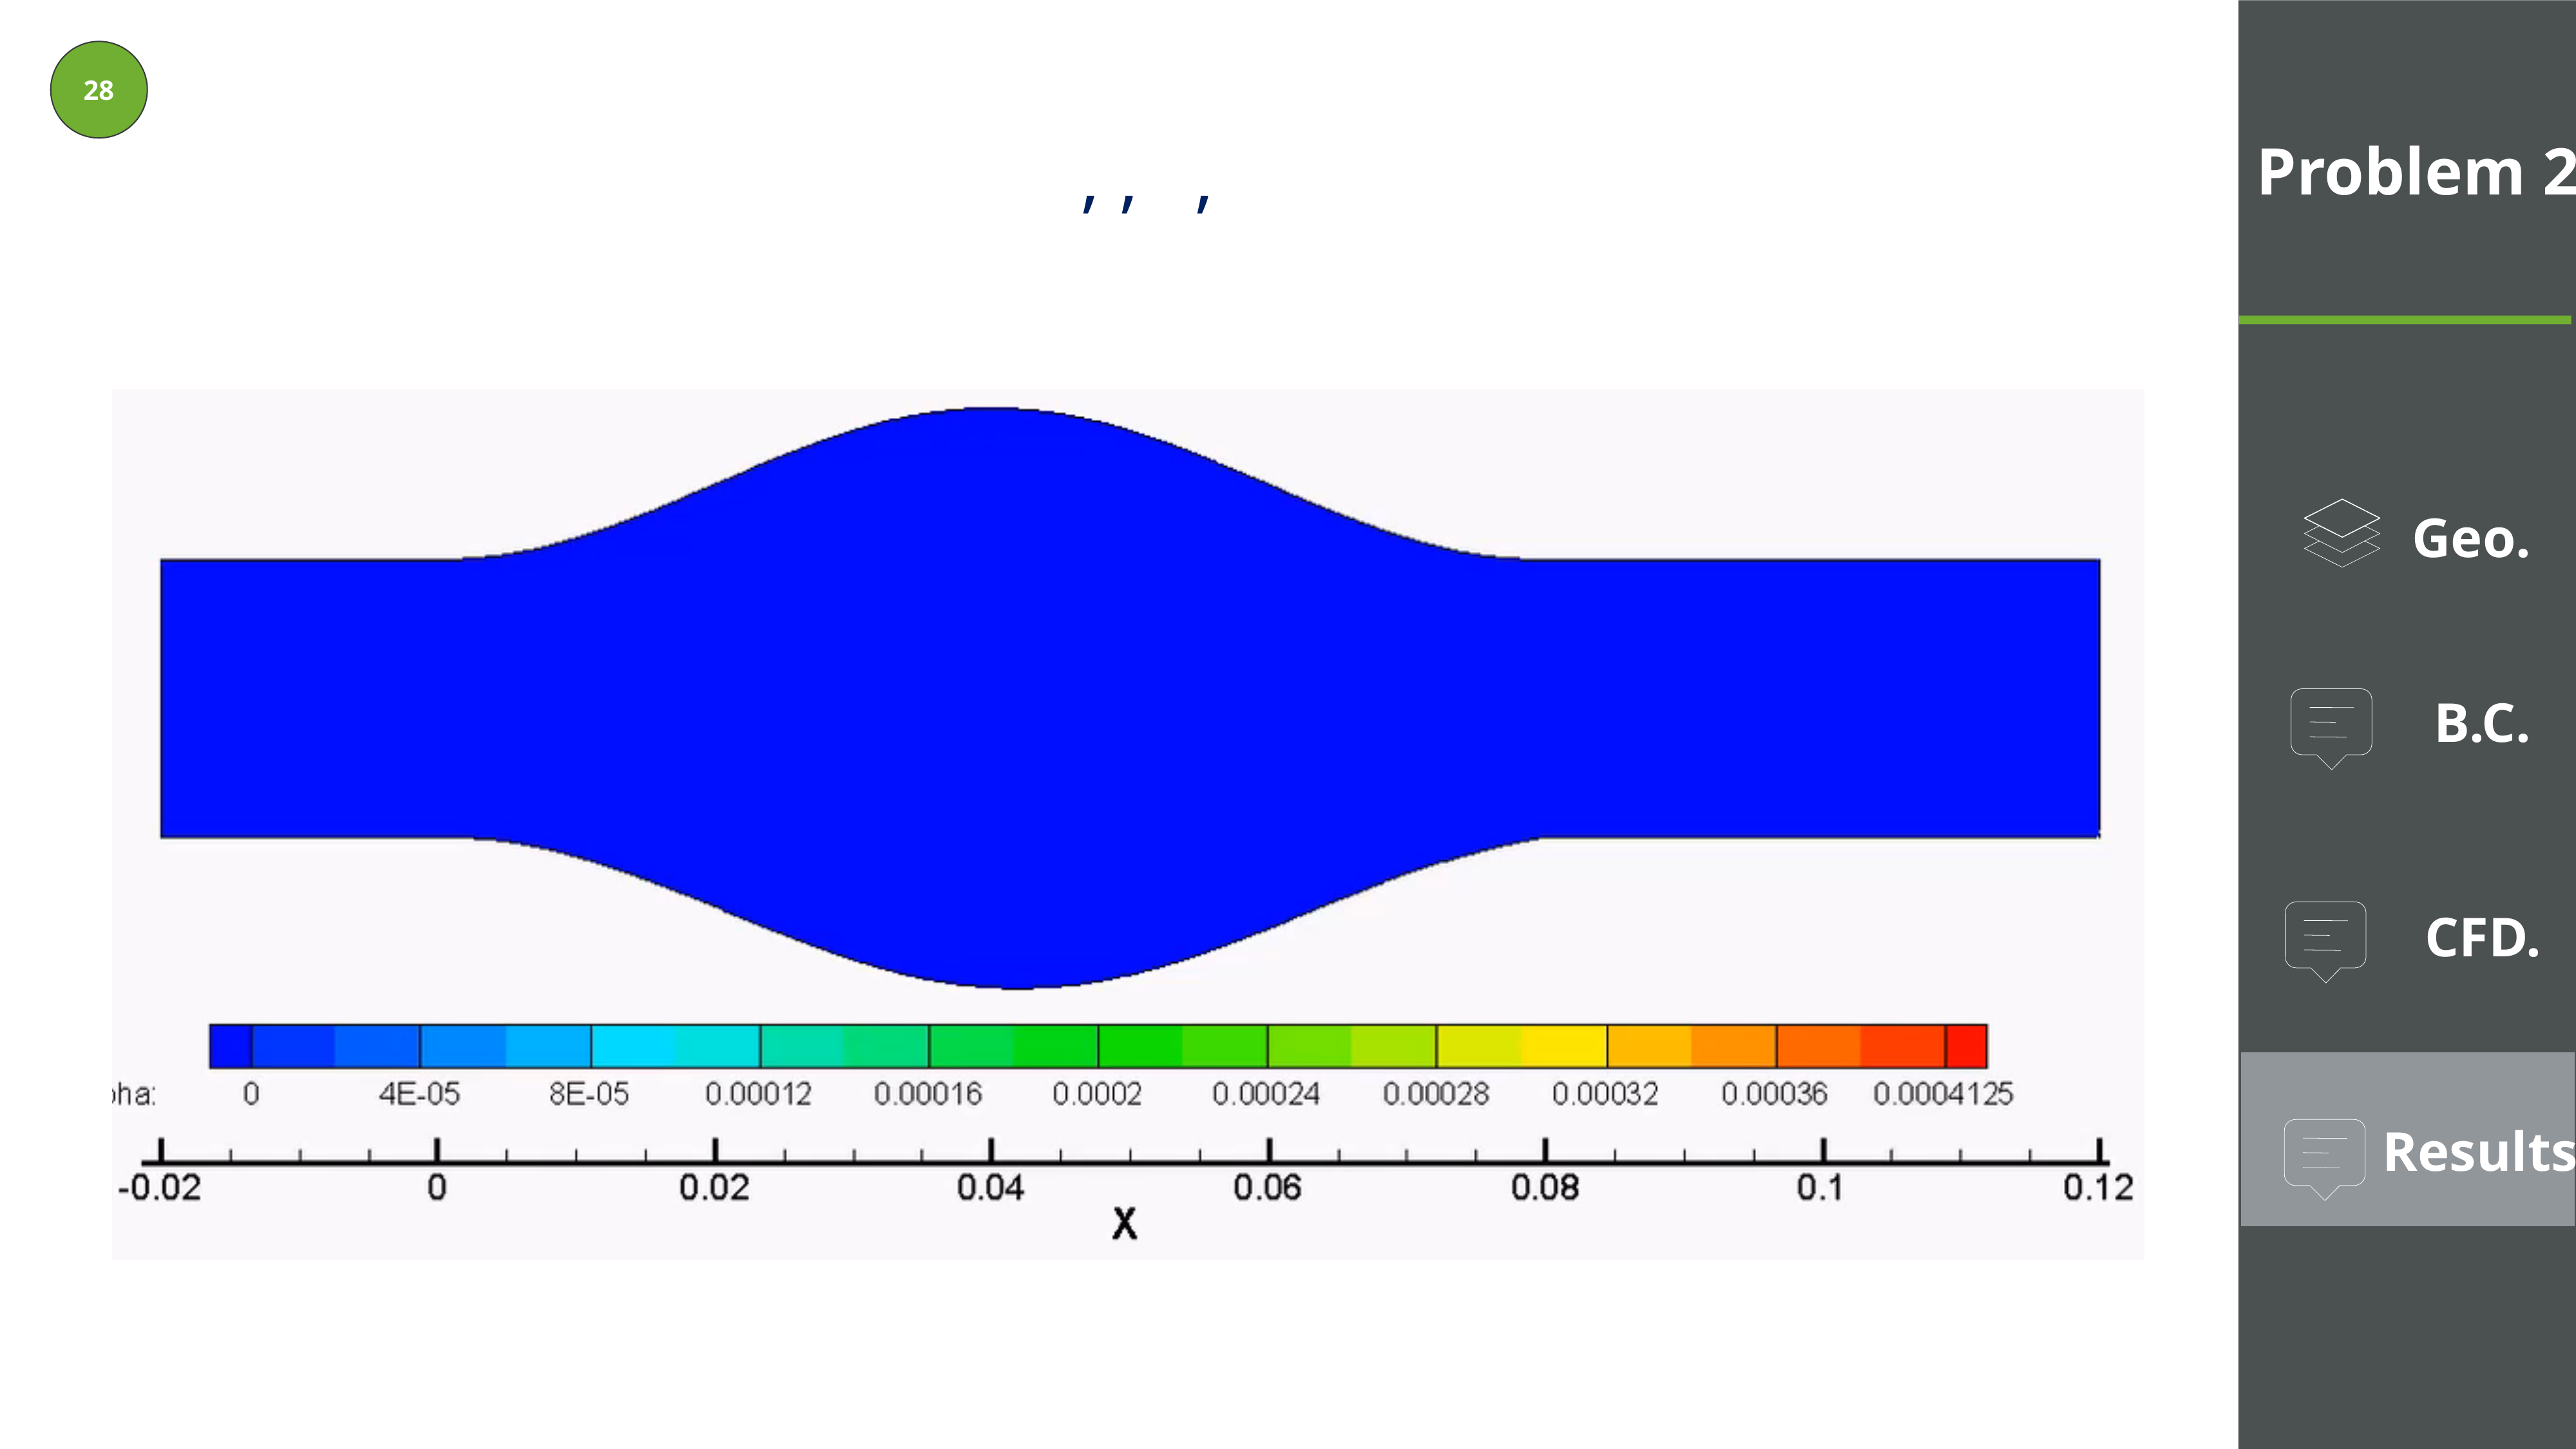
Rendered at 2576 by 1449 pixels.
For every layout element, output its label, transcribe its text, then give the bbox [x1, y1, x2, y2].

text_box 28 [50, 41, 148, 139]
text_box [2238, 0, 2576, 1449]
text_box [111, 388, 2145, 1261]
